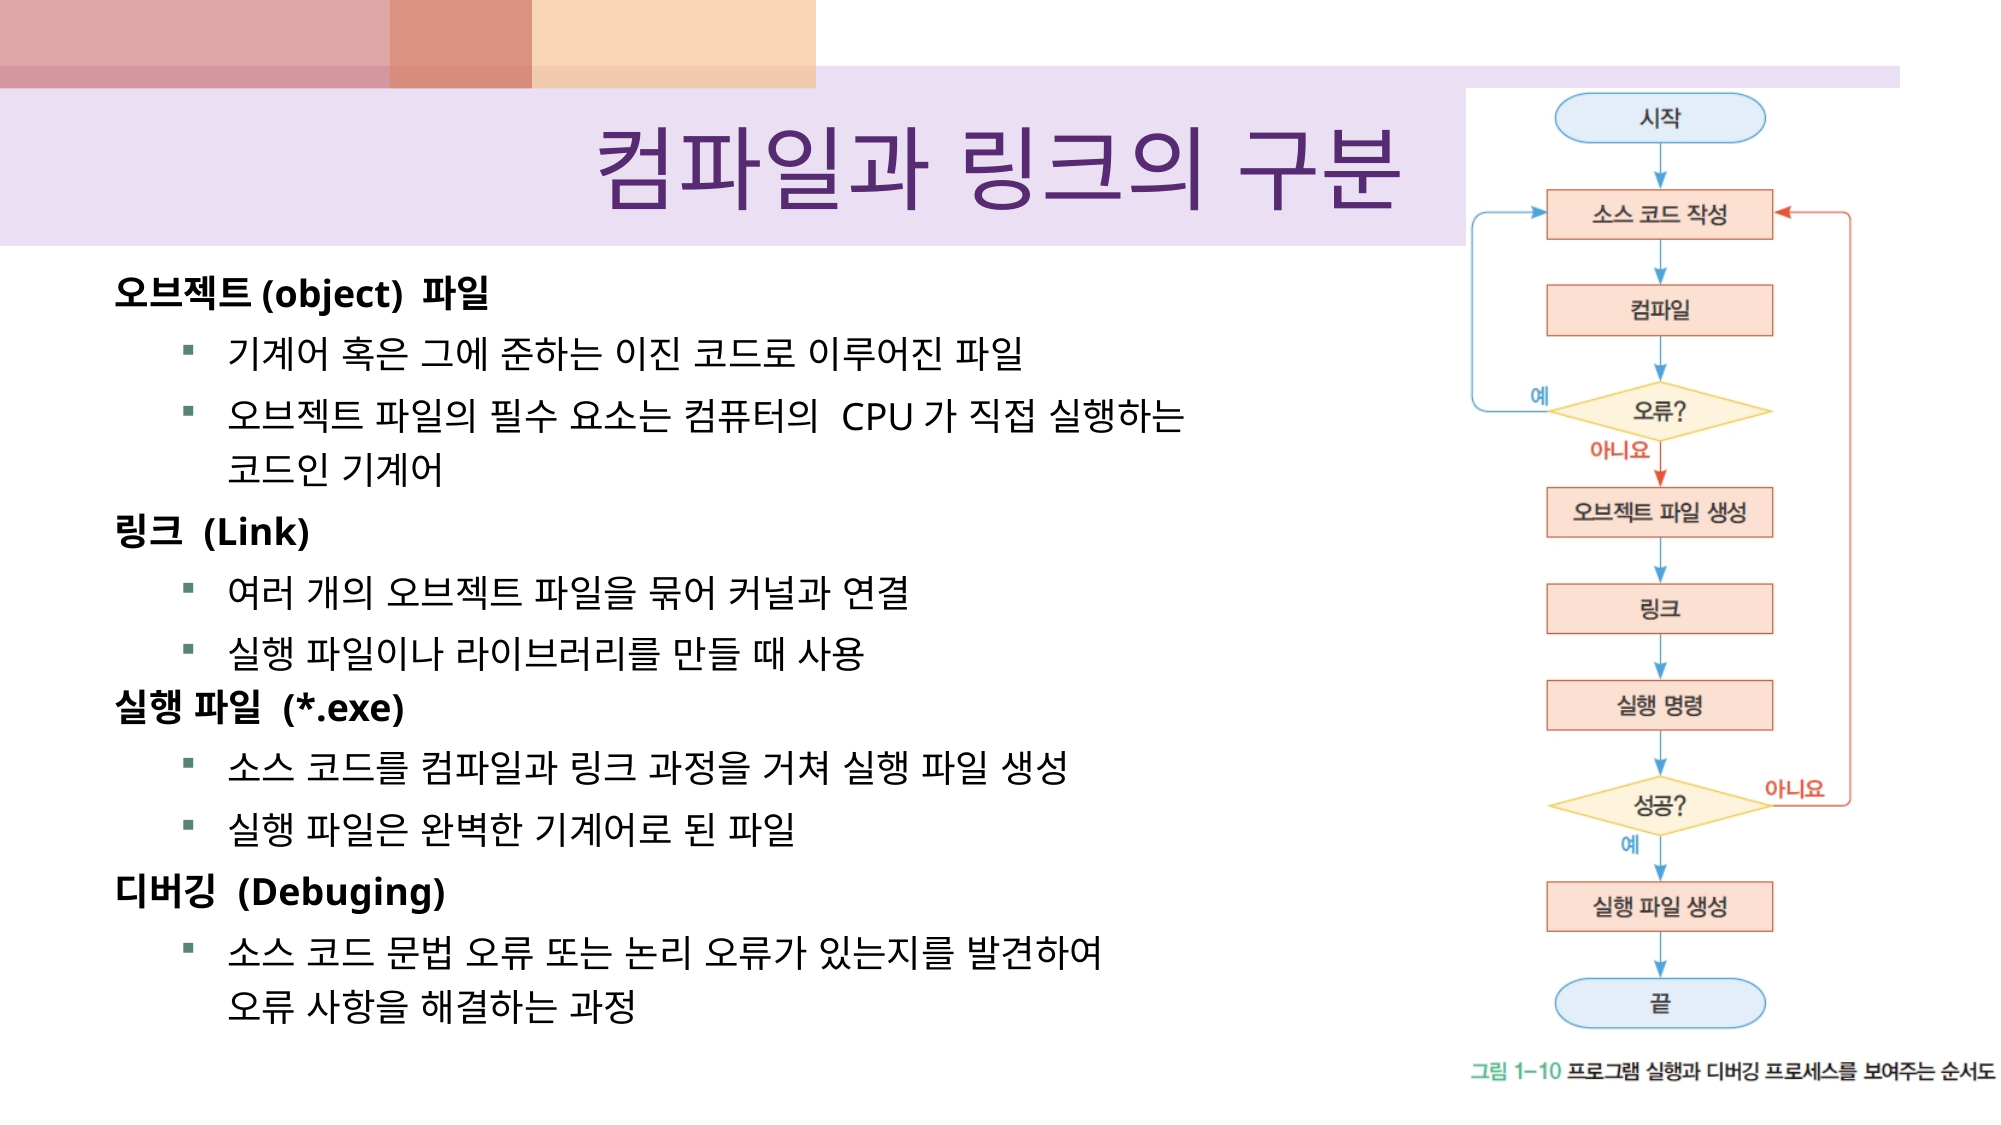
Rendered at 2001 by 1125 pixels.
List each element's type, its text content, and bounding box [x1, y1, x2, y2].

picture [1466, 88, 2000, 1090]
title 컴파일과 링크의 구분 [99, 88, 1463, 246]
list 오브젝트(object) 파일 기계어 혹은 그에 준하는 이진 코드로 이루어진 파일 오브젝트 파일의 필수 요소는 컴퓨터의 CPU가 직접 실행하는 코드인 기계어 링크 (Link) 여러 개의 오브젝트 파일을 묶어 커널과 연결 실행 파일이나 라이브러리를 만들 때 사용 실행 파일 (*.exe) 소스 코드를 컴파일과 링크 과정을 거쳐 실행 파일 생성 실행 파일은 완벽한 기계어로 된 파일 디버깅 (Debuging) 소스 코드 문법 오류 또는 논리 오류가 있는지를 발견하여 오류 사항을 해결하는 과정 [99, 262, 1275, 1056]
